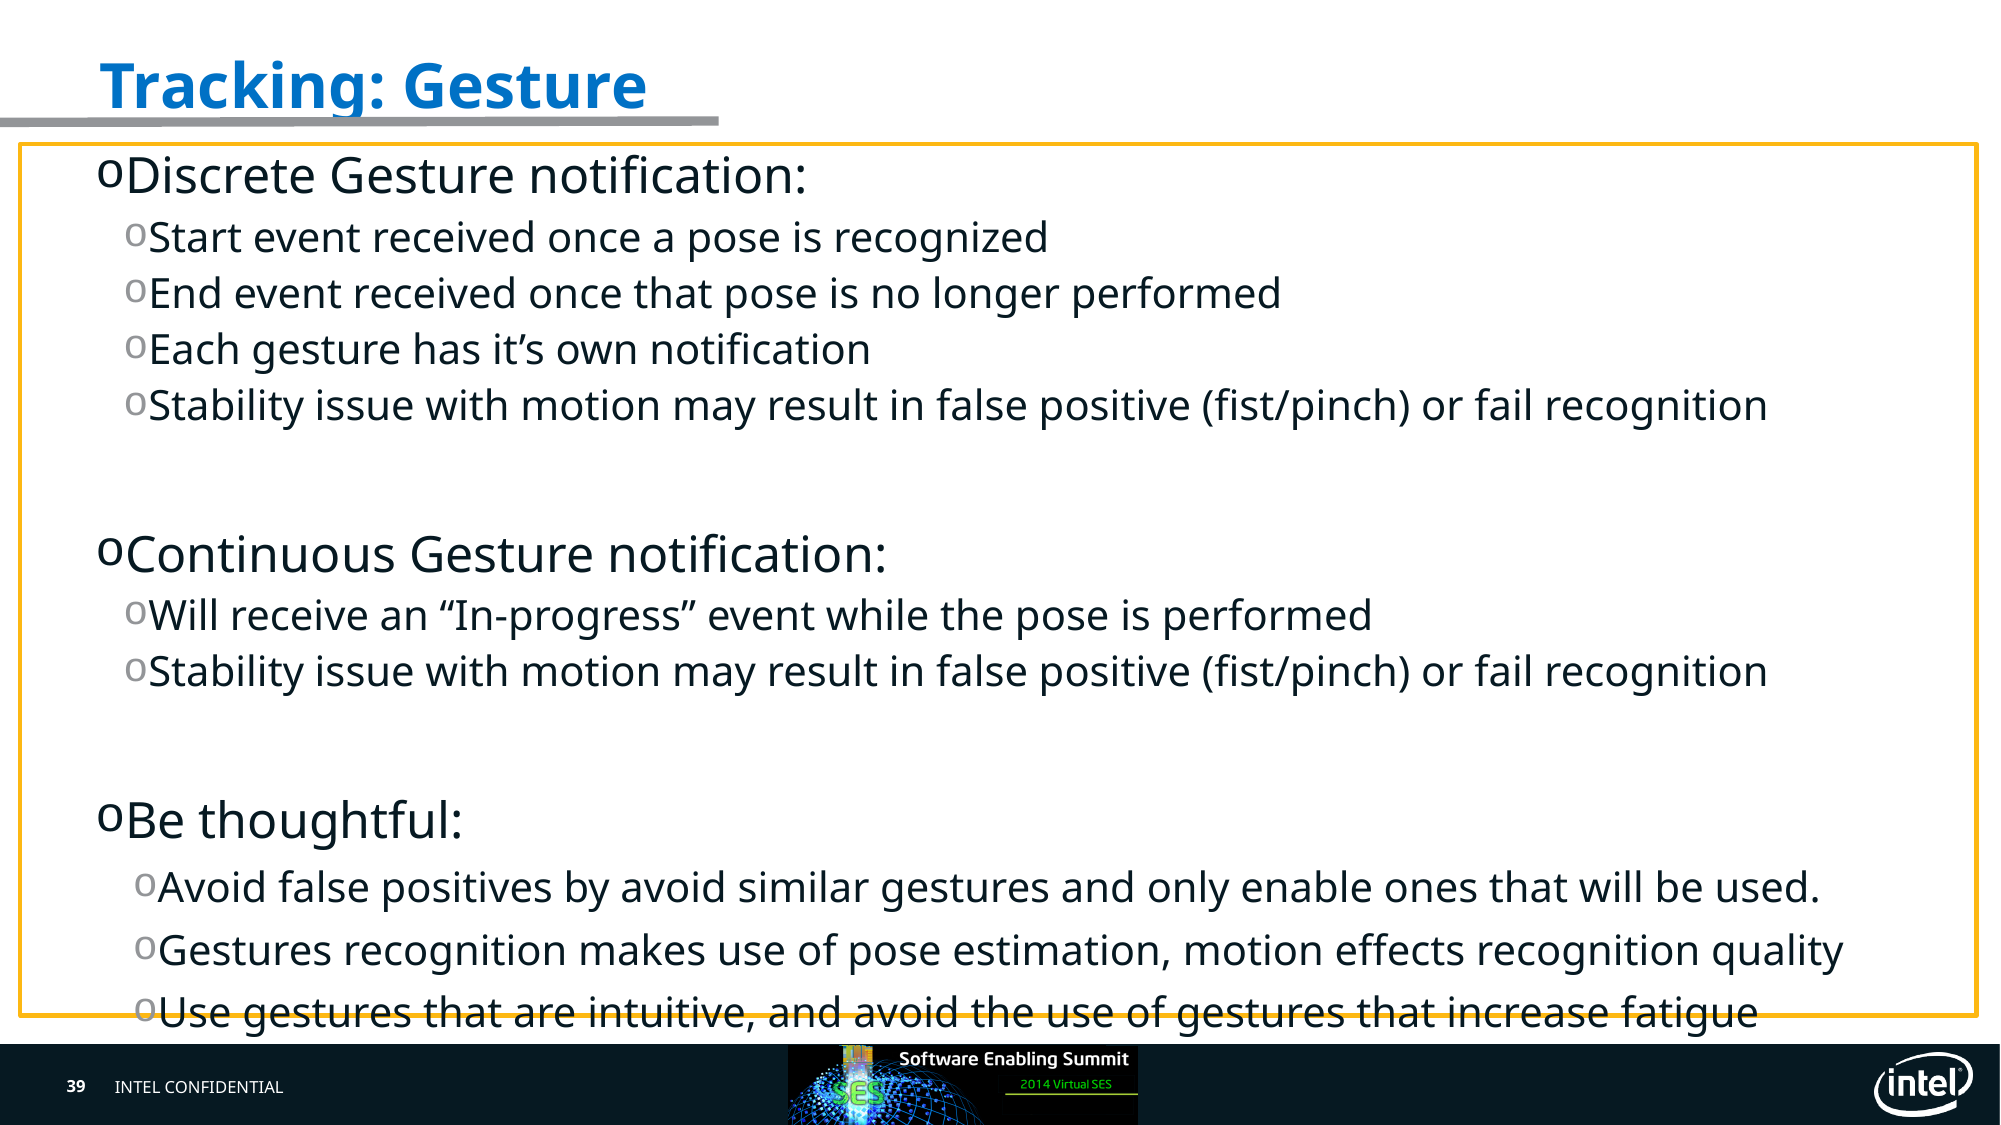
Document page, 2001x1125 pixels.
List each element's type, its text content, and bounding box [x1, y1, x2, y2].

list Discrete Gesture notification: Start event received once a pose is recognized End event received once that pose is no longer performed Each gesture has it’s own notification Stability issue with motion may result in false positive (fist/pinch) or fail recognition Continuous Gesture notification: Will receive an “In-progress” event while the pose is performed Stability issue with motion may result in false positive (fist/pinch) or fail recognition Be thoughtful: Avoid false positives by avoid similar gestures and only enable ones that will be used. Gestures recognition makes use of pose estimation, motion effects recognition quality Use gestures that are intuitive, and avoid the use of gestures that increase fatigue [18, 142, 1979, 1018]
picture [1874, 1052, 1973, 1117]
slide_number 39 [0, 1069, 101, 1106]
picture [788, 1045, 1138, 1125]
title Tracking: Gesture [99, 67, 1900, 142]
